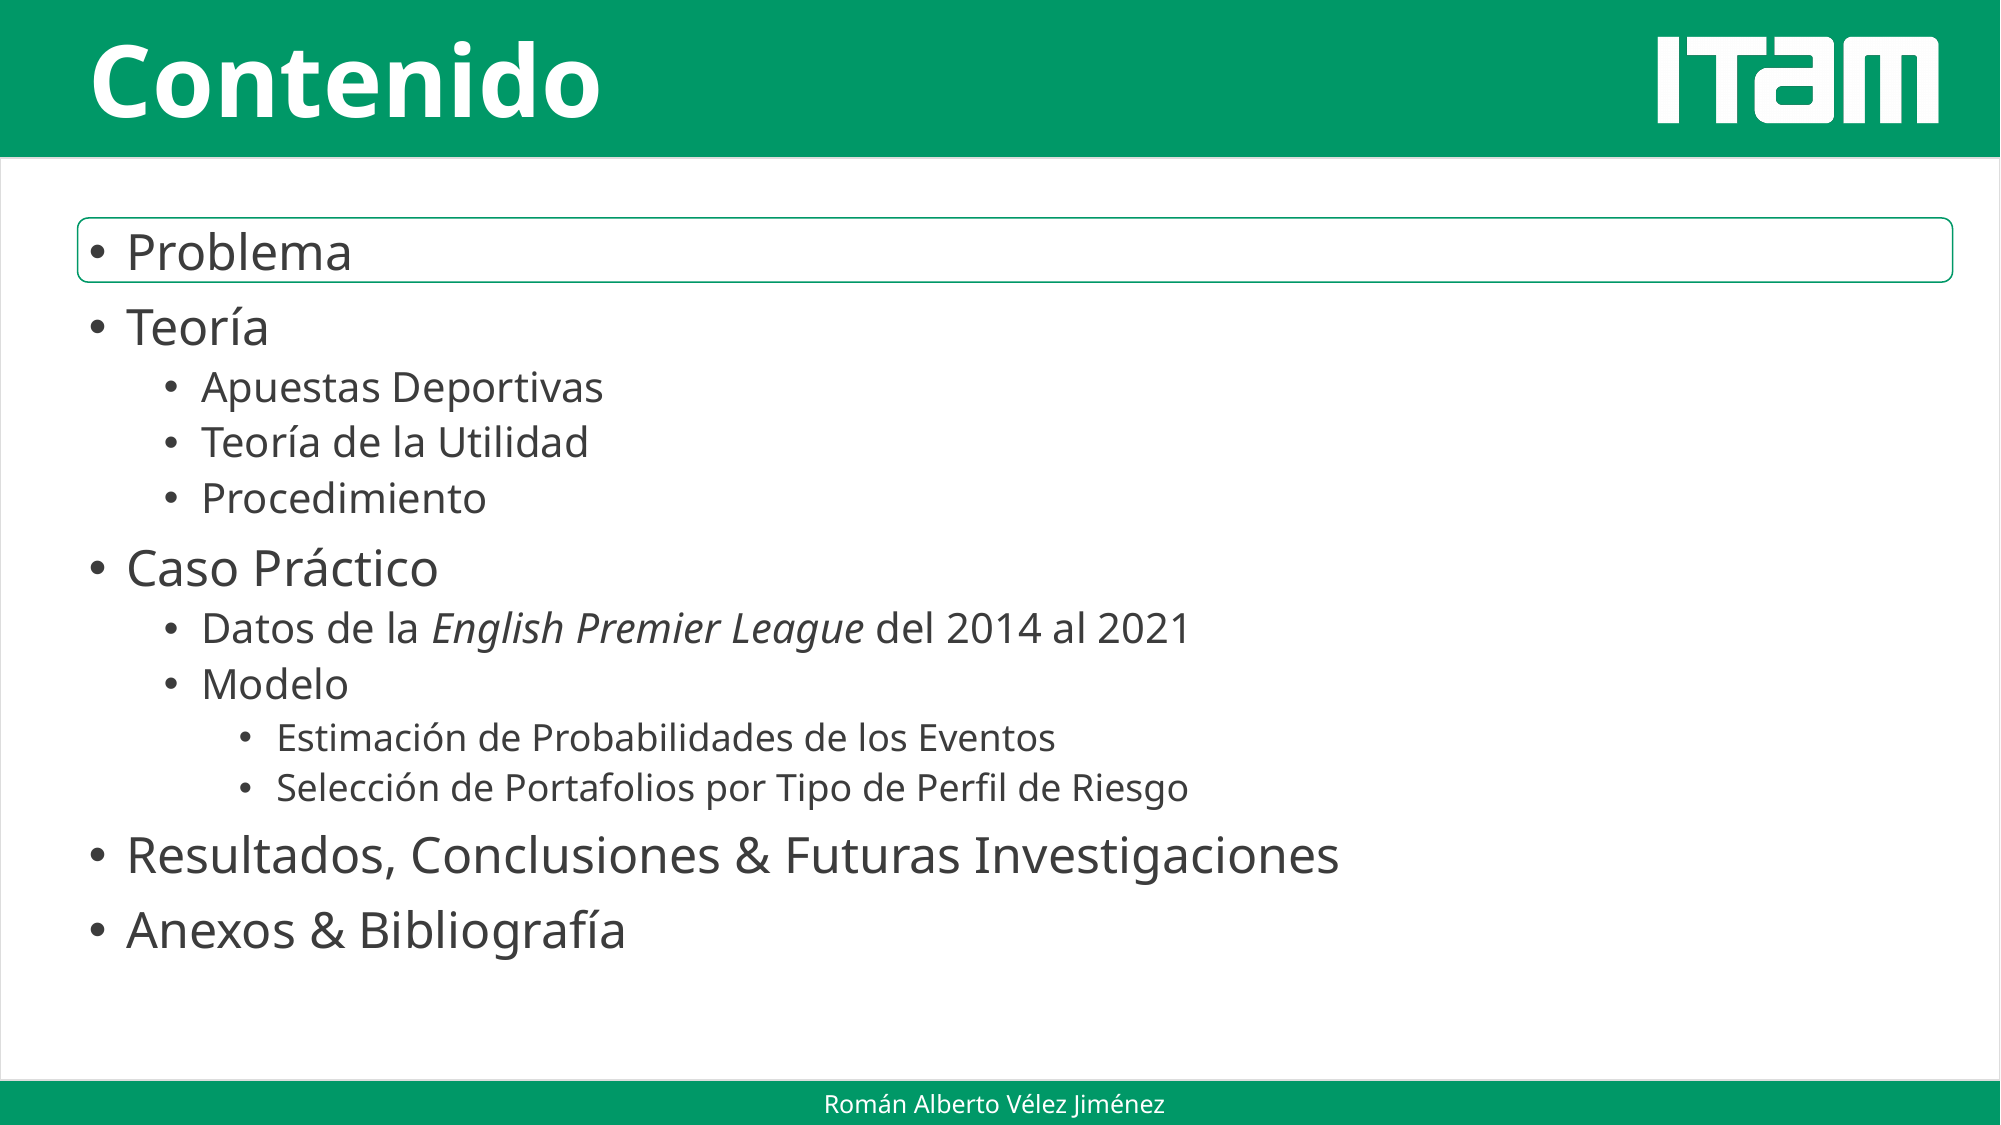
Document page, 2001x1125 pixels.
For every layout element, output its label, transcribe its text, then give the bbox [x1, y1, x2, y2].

list Problema Teoría Apuestas Deportivas Teoría de la Utilidad Procedimiento Caso Práctico Datos de la English Premier League del 2014 al 2021 Modelo Estimación de Probabilidades de los Eventos Selección de Portafolios por Tipo de Perfil de Riesgo Resultados, Conclusiones & Futuras Investigaciones Anexos & Bibliografía [73, 219, 1957, 1061]
picture [1631, 10, 1965, 150]
text_box [77, 217, 1953, 283]
